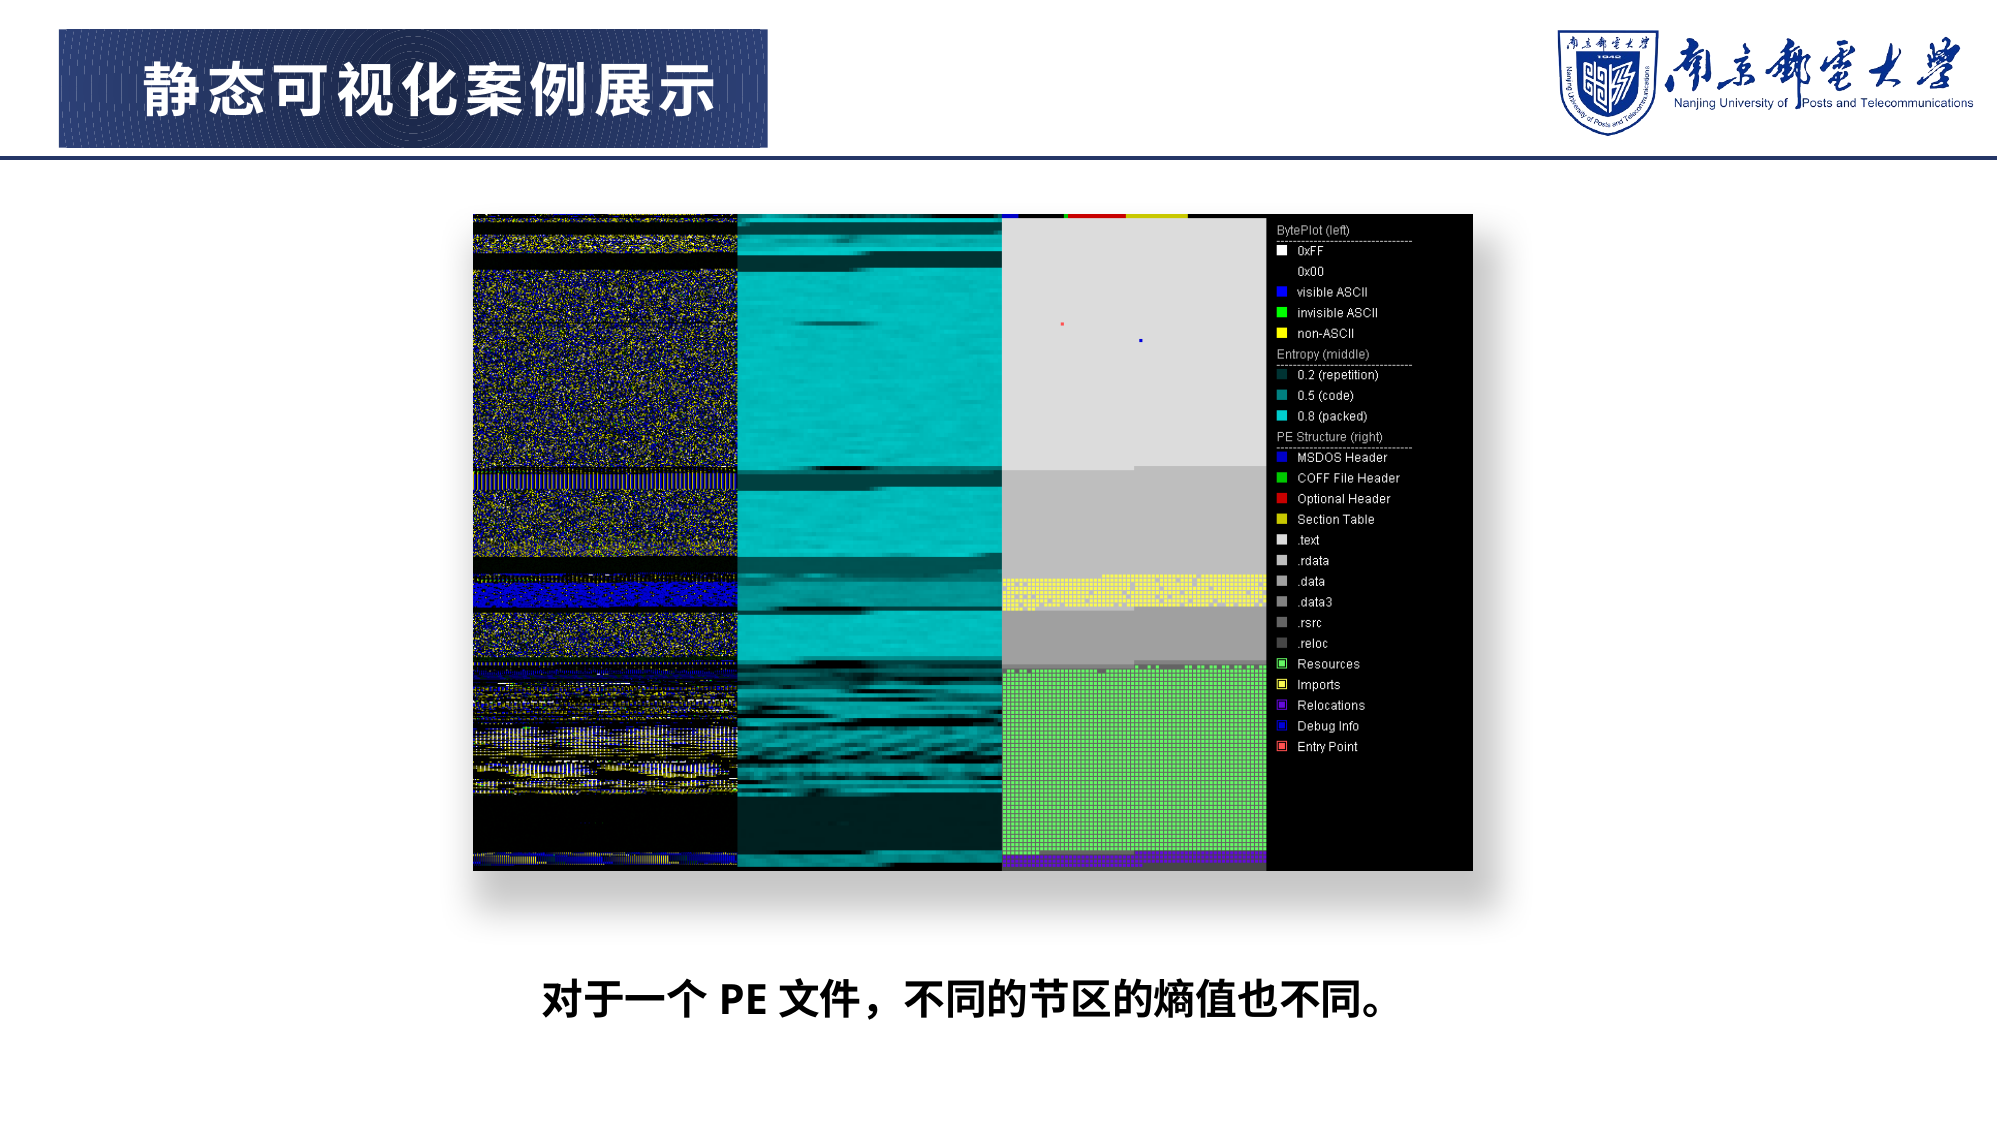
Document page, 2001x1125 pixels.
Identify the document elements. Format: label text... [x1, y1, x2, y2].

picture [1546, 23, 1978, 139]
text_box 静态可视化案例展示 [58, 29, 768, 148]
picture [473, 214, 1473, 871]
text_box 对于一个PE文件，不同的节区的熵值也不同。 [432, 940, 1514, 1047]
